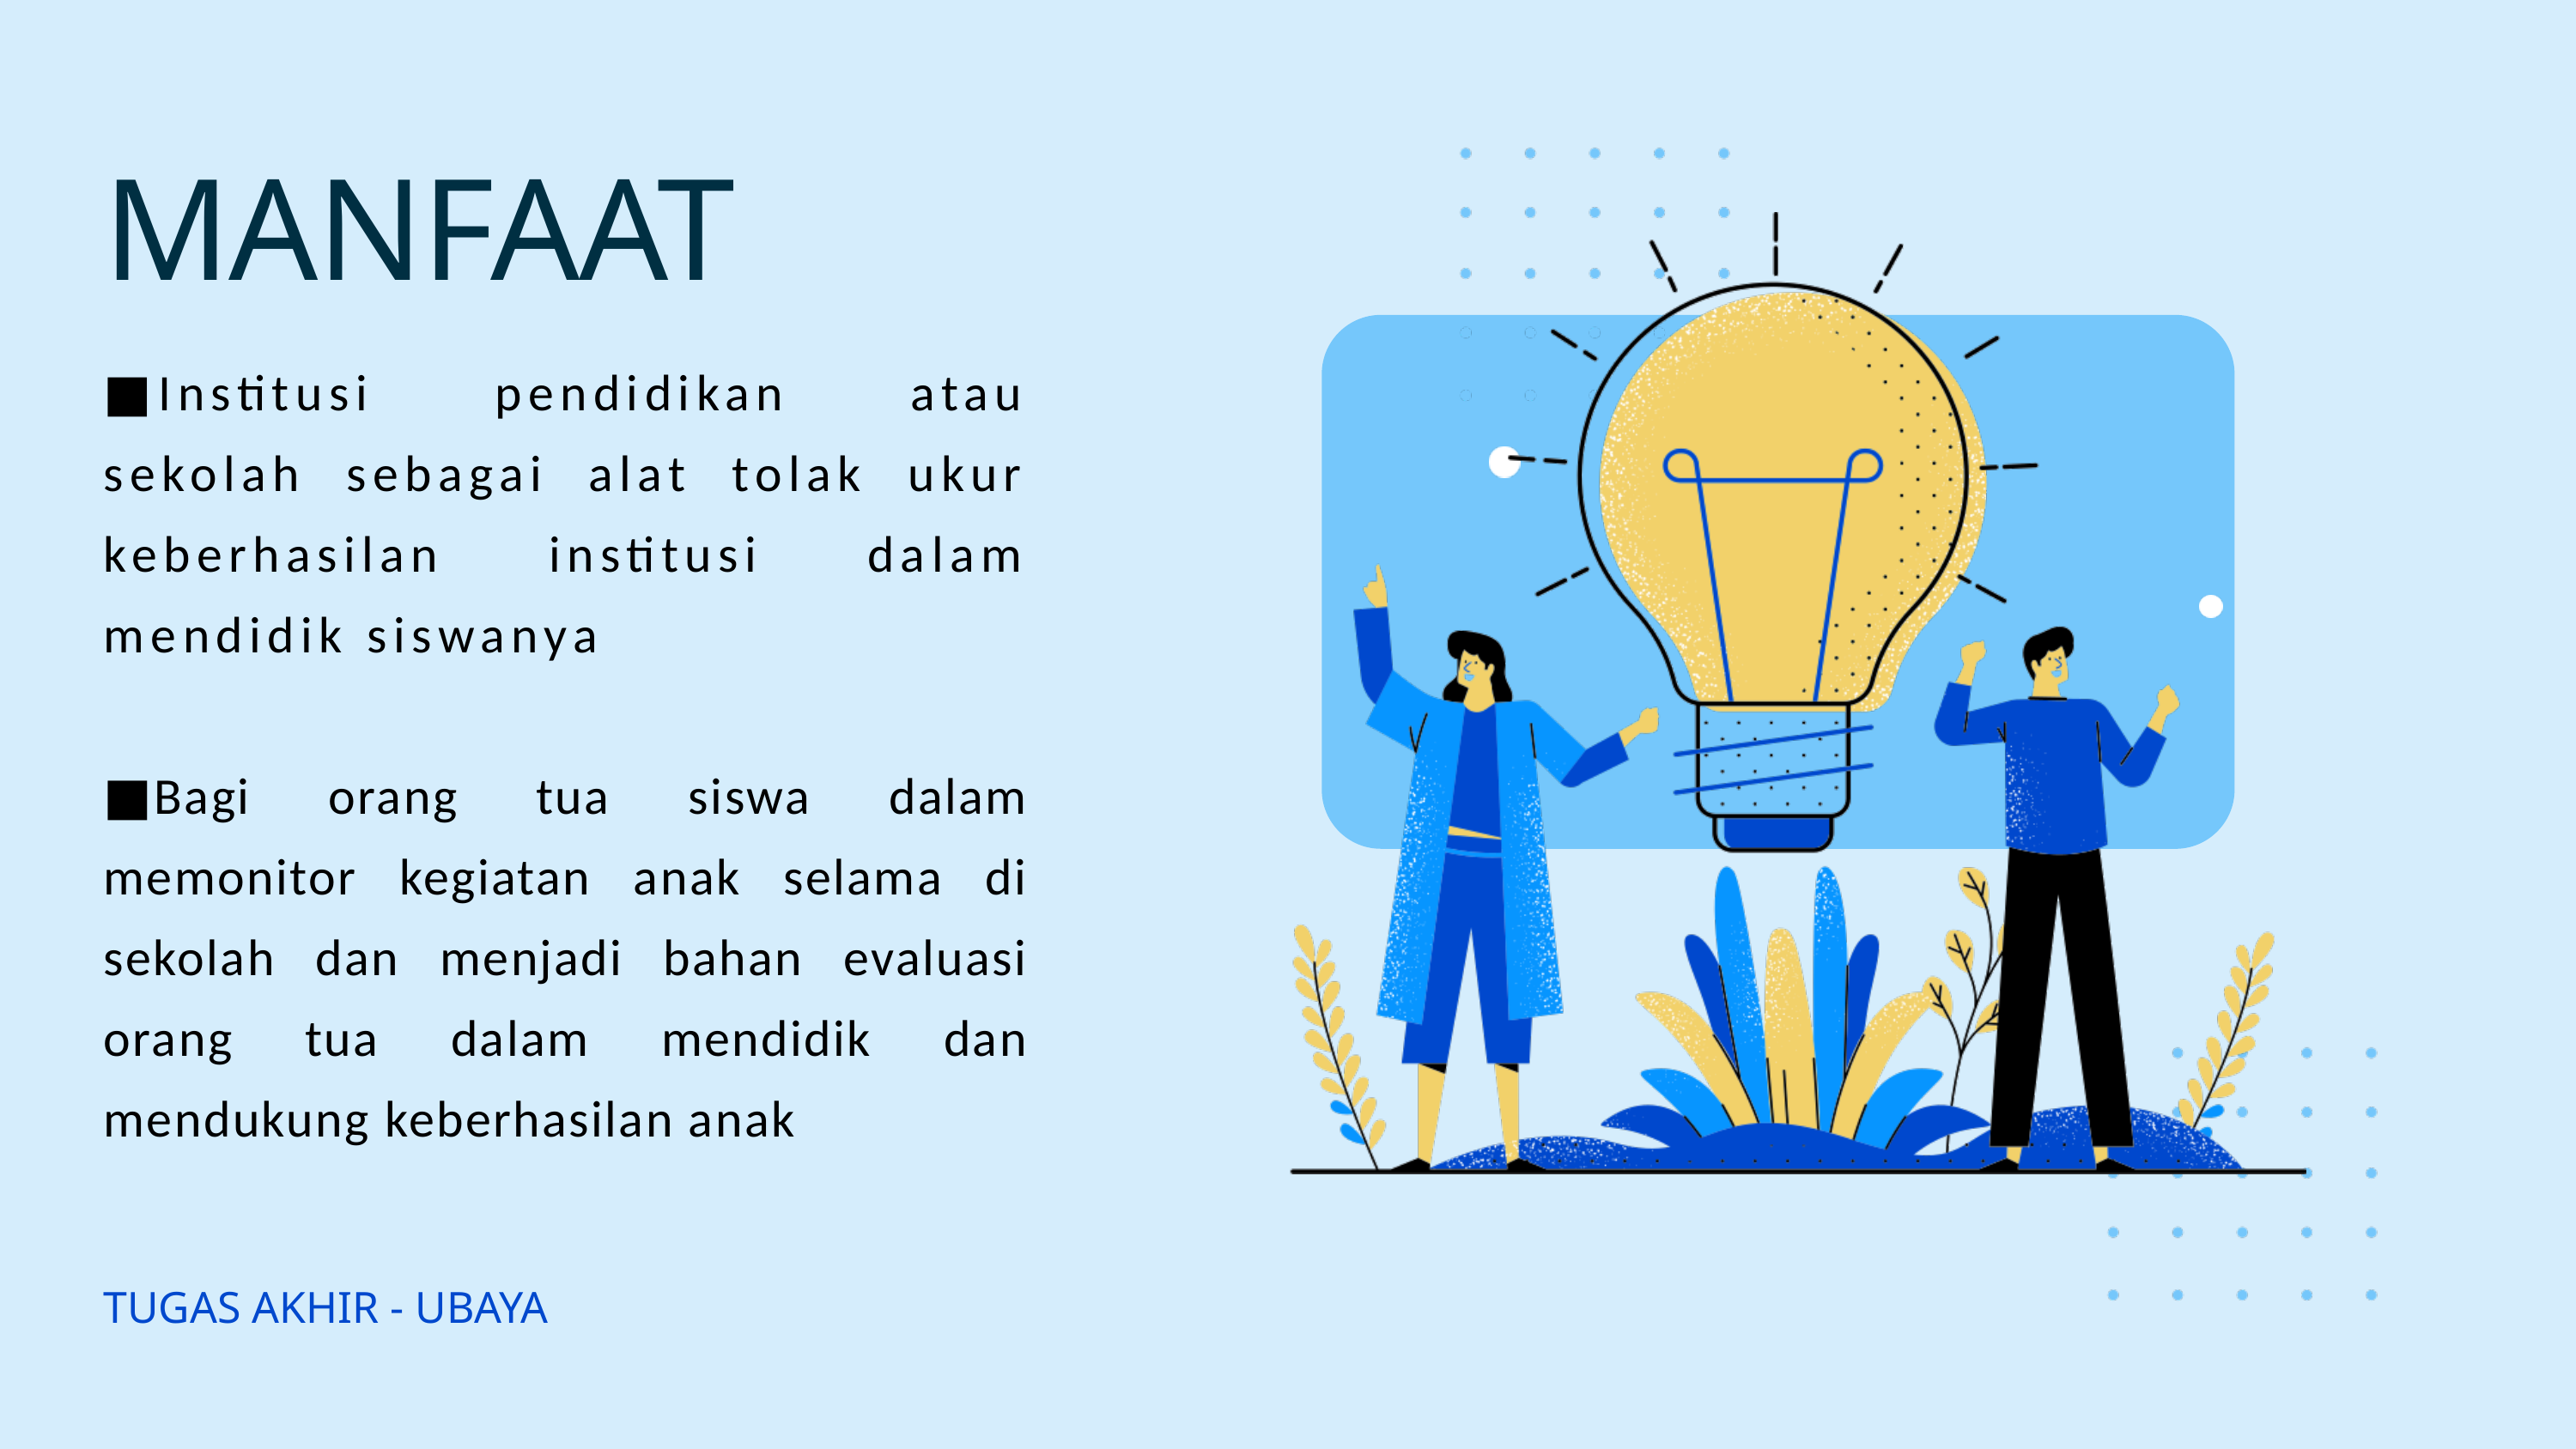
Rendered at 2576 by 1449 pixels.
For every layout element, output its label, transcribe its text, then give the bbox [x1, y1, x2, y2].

text_box TUGAS AKHIR - UBAYA [103, 1270, 814, 1331]
text_box ■Institusi pendidikan atau sekolah sebagai alat tolak ukur keberhasilan institusi dalam mendidik siswanya ■Bagi orang tua siswa dalam memonitor kegiatan anak selama di sekolah dan menjadi bahan evaluasi orang tua dalam mendidik dan mendukung keberhasilan anak [103, 340, 1030, 1148]
text_box MANFAAT [103, 154, 1086, 309]
picture [1287, 144, 2381, 1304]
